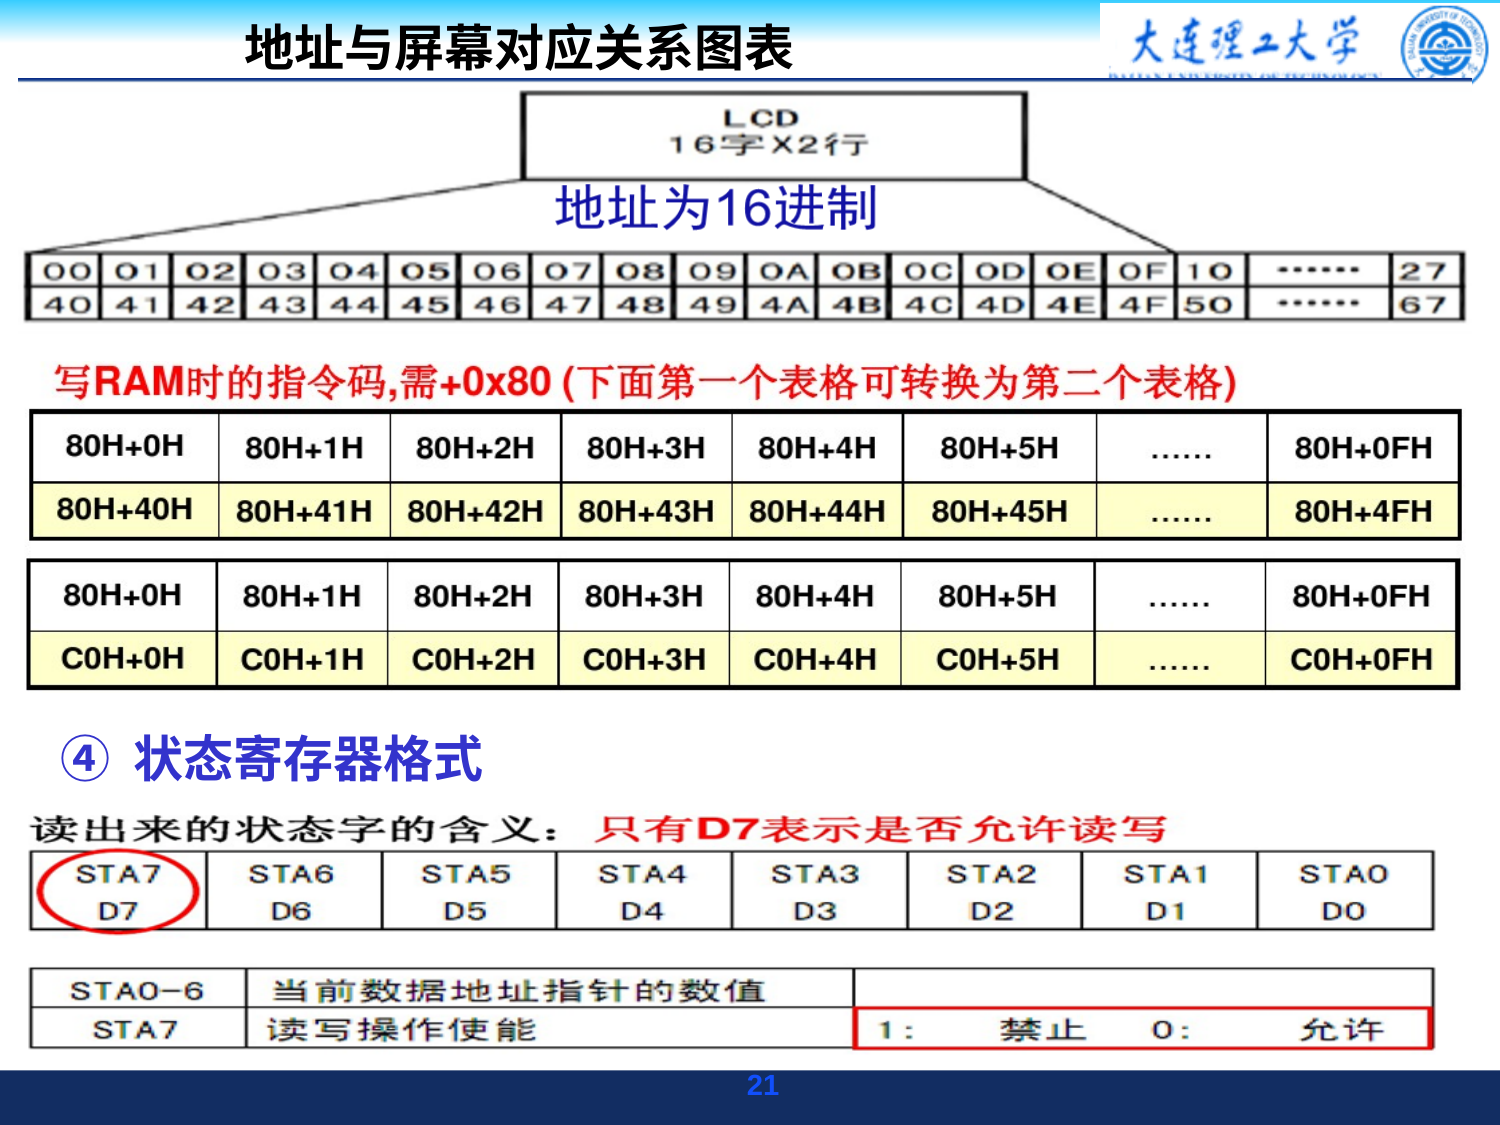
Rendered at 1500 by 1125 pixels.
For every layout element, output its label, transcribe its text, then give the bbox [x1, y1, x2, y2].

picture [24, 810, 1443, 1057]
footer 21 [525, 1065, 1001, 1122]
title ④ 状态寄存器格式 [0, 704, 1395, 811]
slide_number 21 [1149, 1025, 1500, 1100]
list 地址与屏幕对应关系图表 [14, 8, 1095, 80]
picture [18, 3, 1500, 334]
picture [24, 361, 1466, 694]
